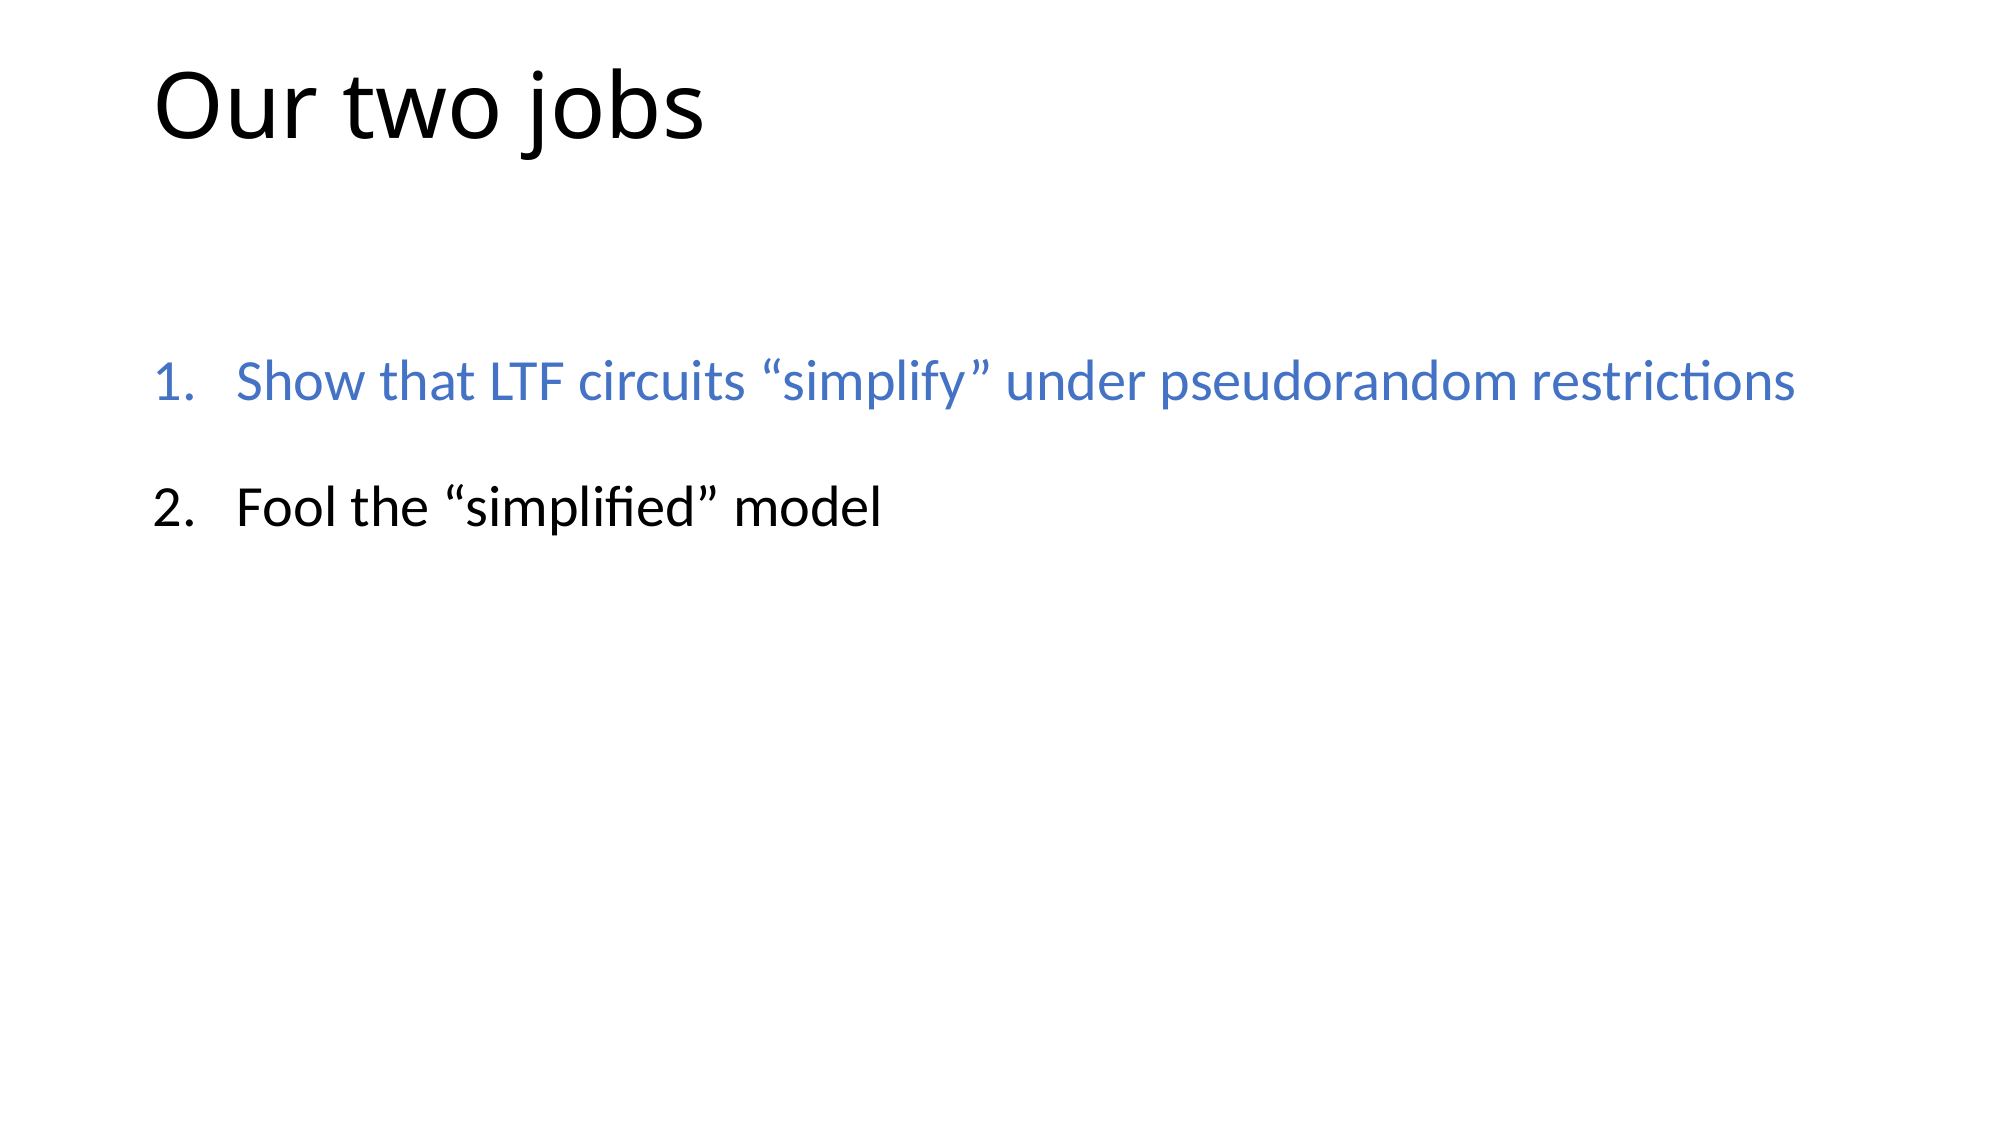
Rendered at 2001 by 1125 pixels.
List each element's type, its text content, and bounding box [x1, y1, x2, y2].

title Our two jobs [137, 0, 1863, 218]
list Show that LTF circuits “simplify” under pseudorandom restrictions Fool the “simplified” model [137, 299, 1930, 1069]
